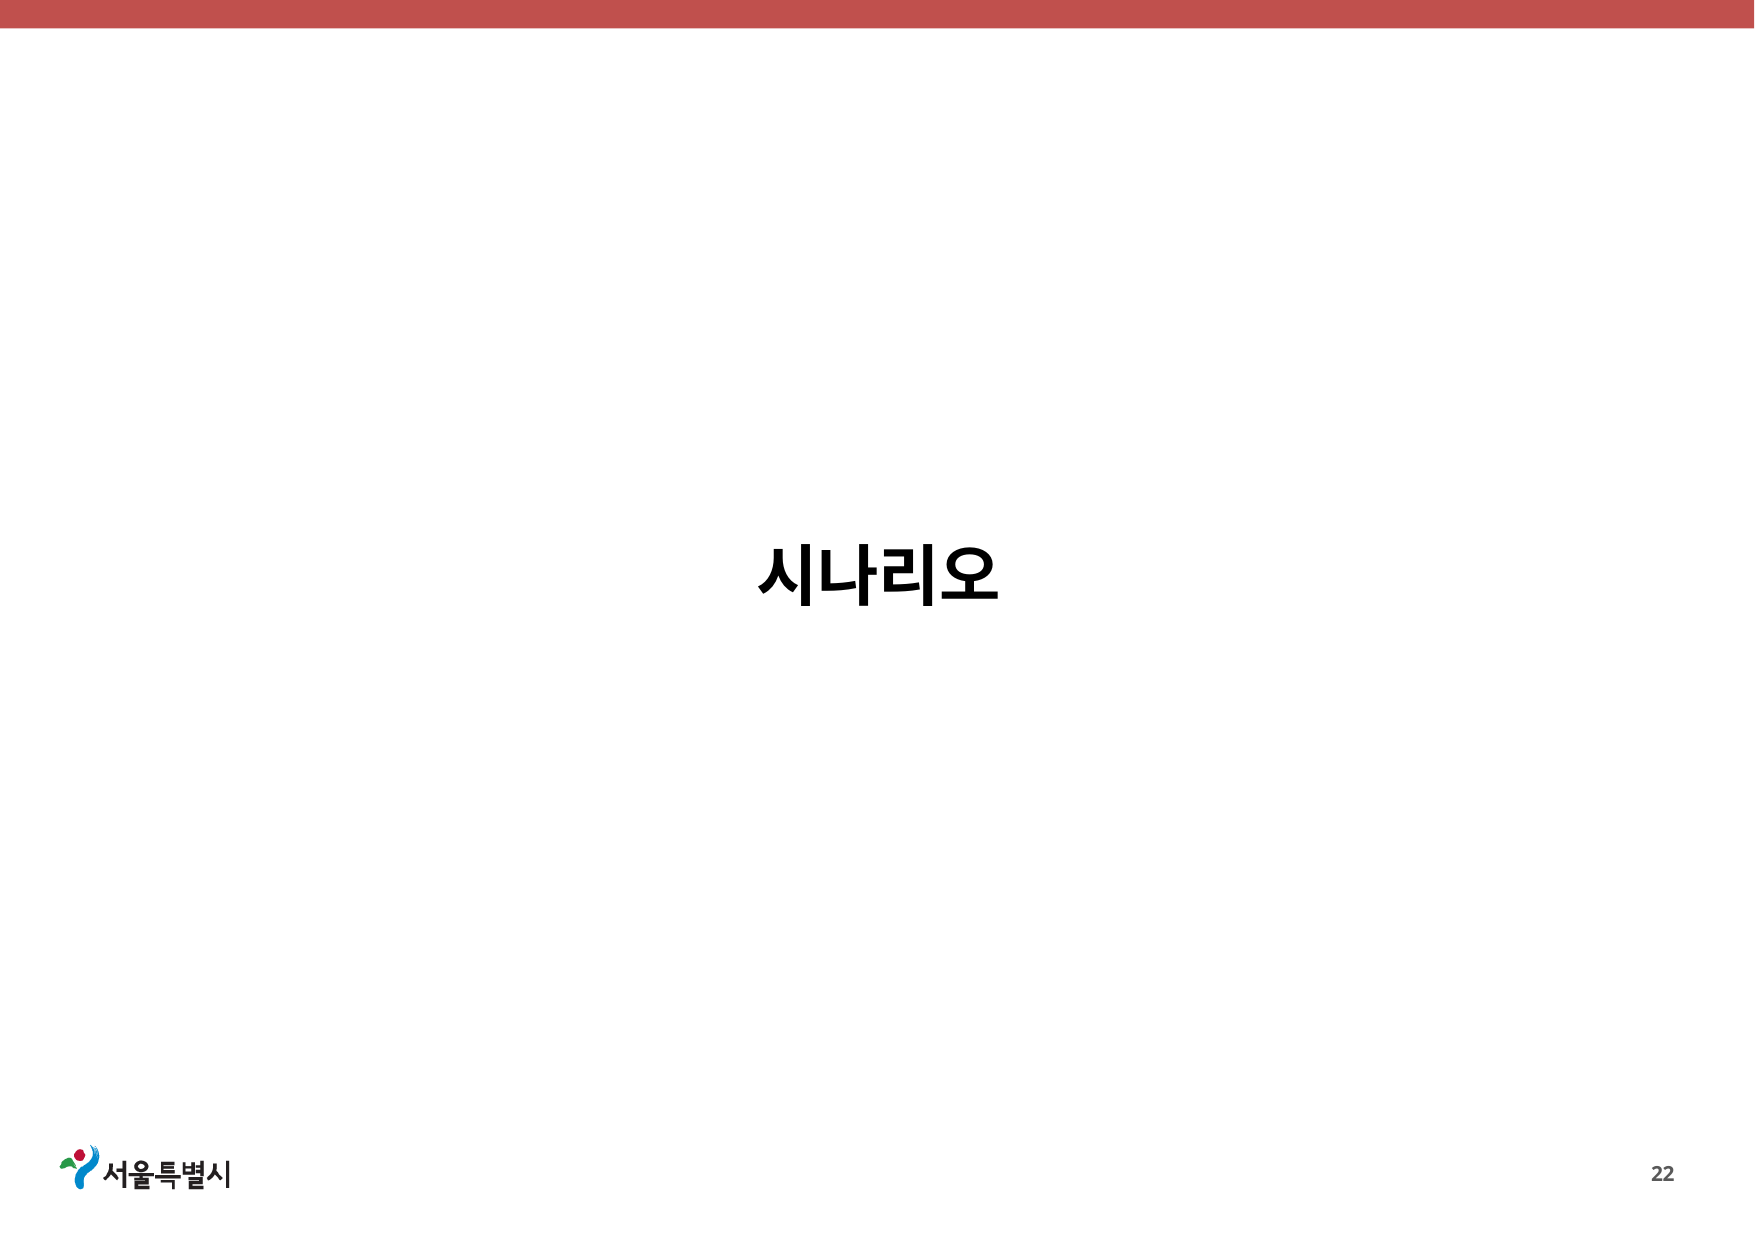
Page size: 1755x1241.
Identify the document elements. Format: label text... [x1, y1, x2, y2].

text_box 시나리오 [0, 525, 1755, 621]
picture [50, 1140, 241, 1194]
